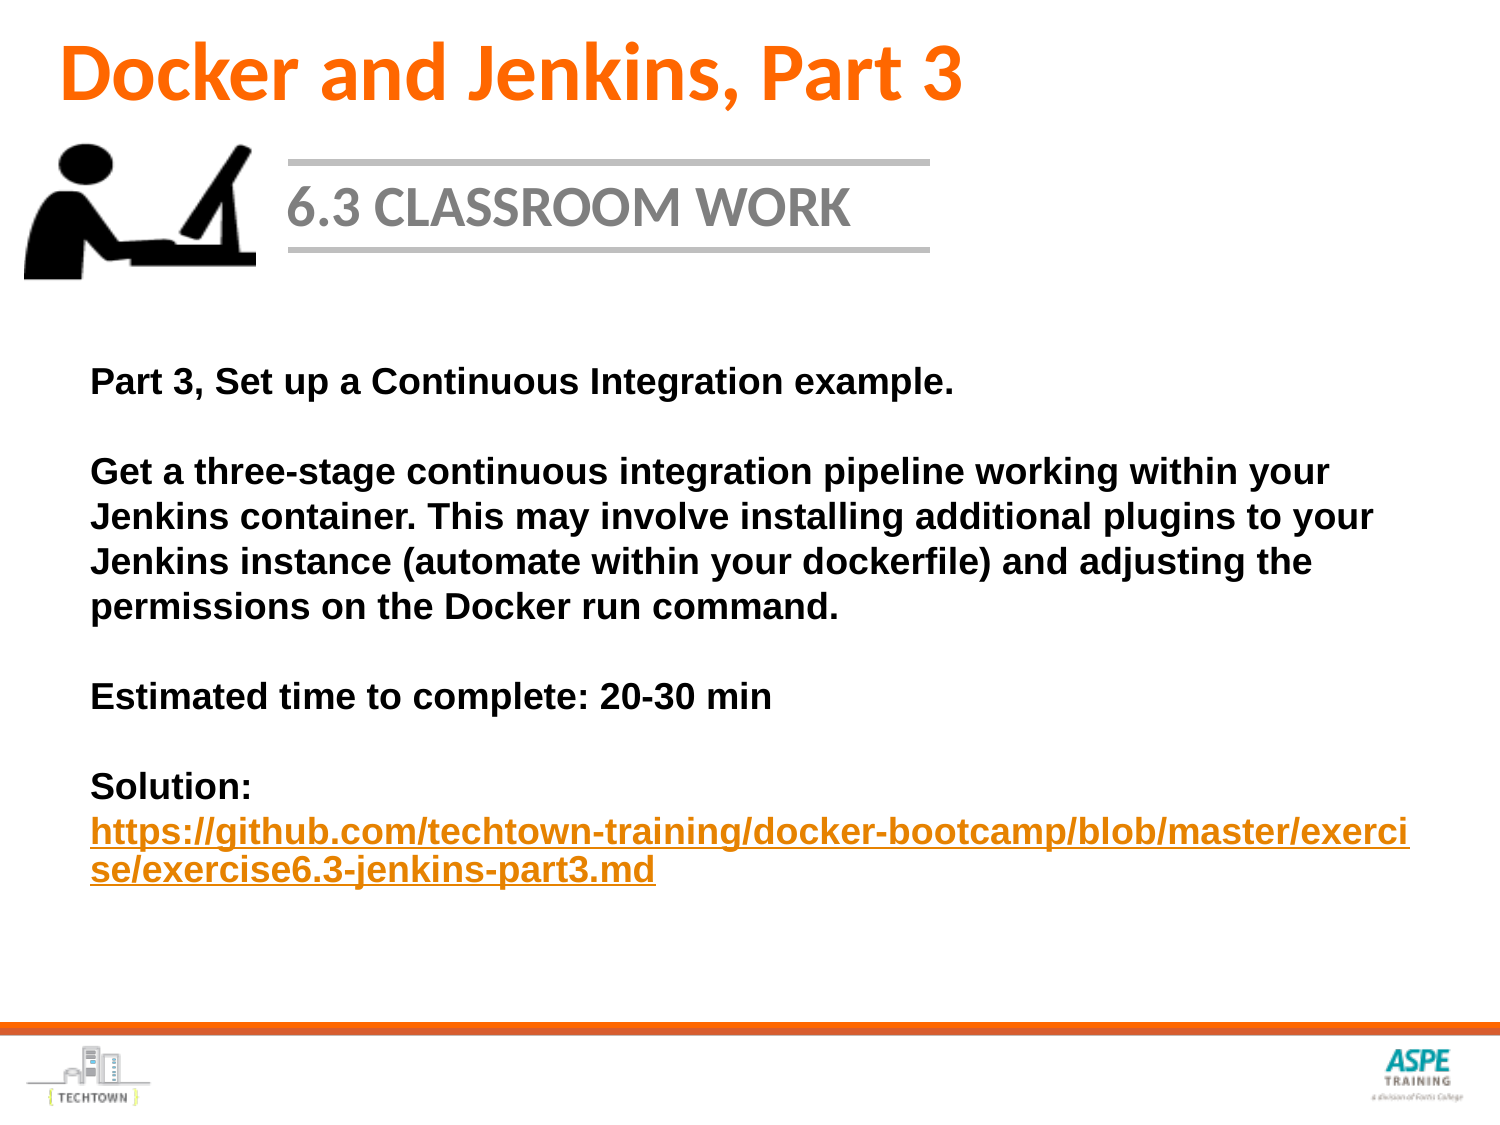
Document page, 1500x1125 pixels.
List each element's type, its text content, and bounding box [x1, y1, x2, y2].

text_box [24, 124, 1013, 300]
title Docker and Jenkins, Part 3 [44, 24, 1456, 213]
list Part 3, Set up a Continuous Integration example. Get a three-stage continuous integration pipeline working within your Jenkins container. This may involve installing additional plugins to your Jenkins instance (automate within your dockerfile) and adjusting the permissions on the Docker run command. Estimated time to complete: 20-30 min Solution: https://github.com/techtown-training/docker-bootcamp/blob/master/exercise/exercise6.3-jenkins-part3.md [75, 269, 1425, 985]
